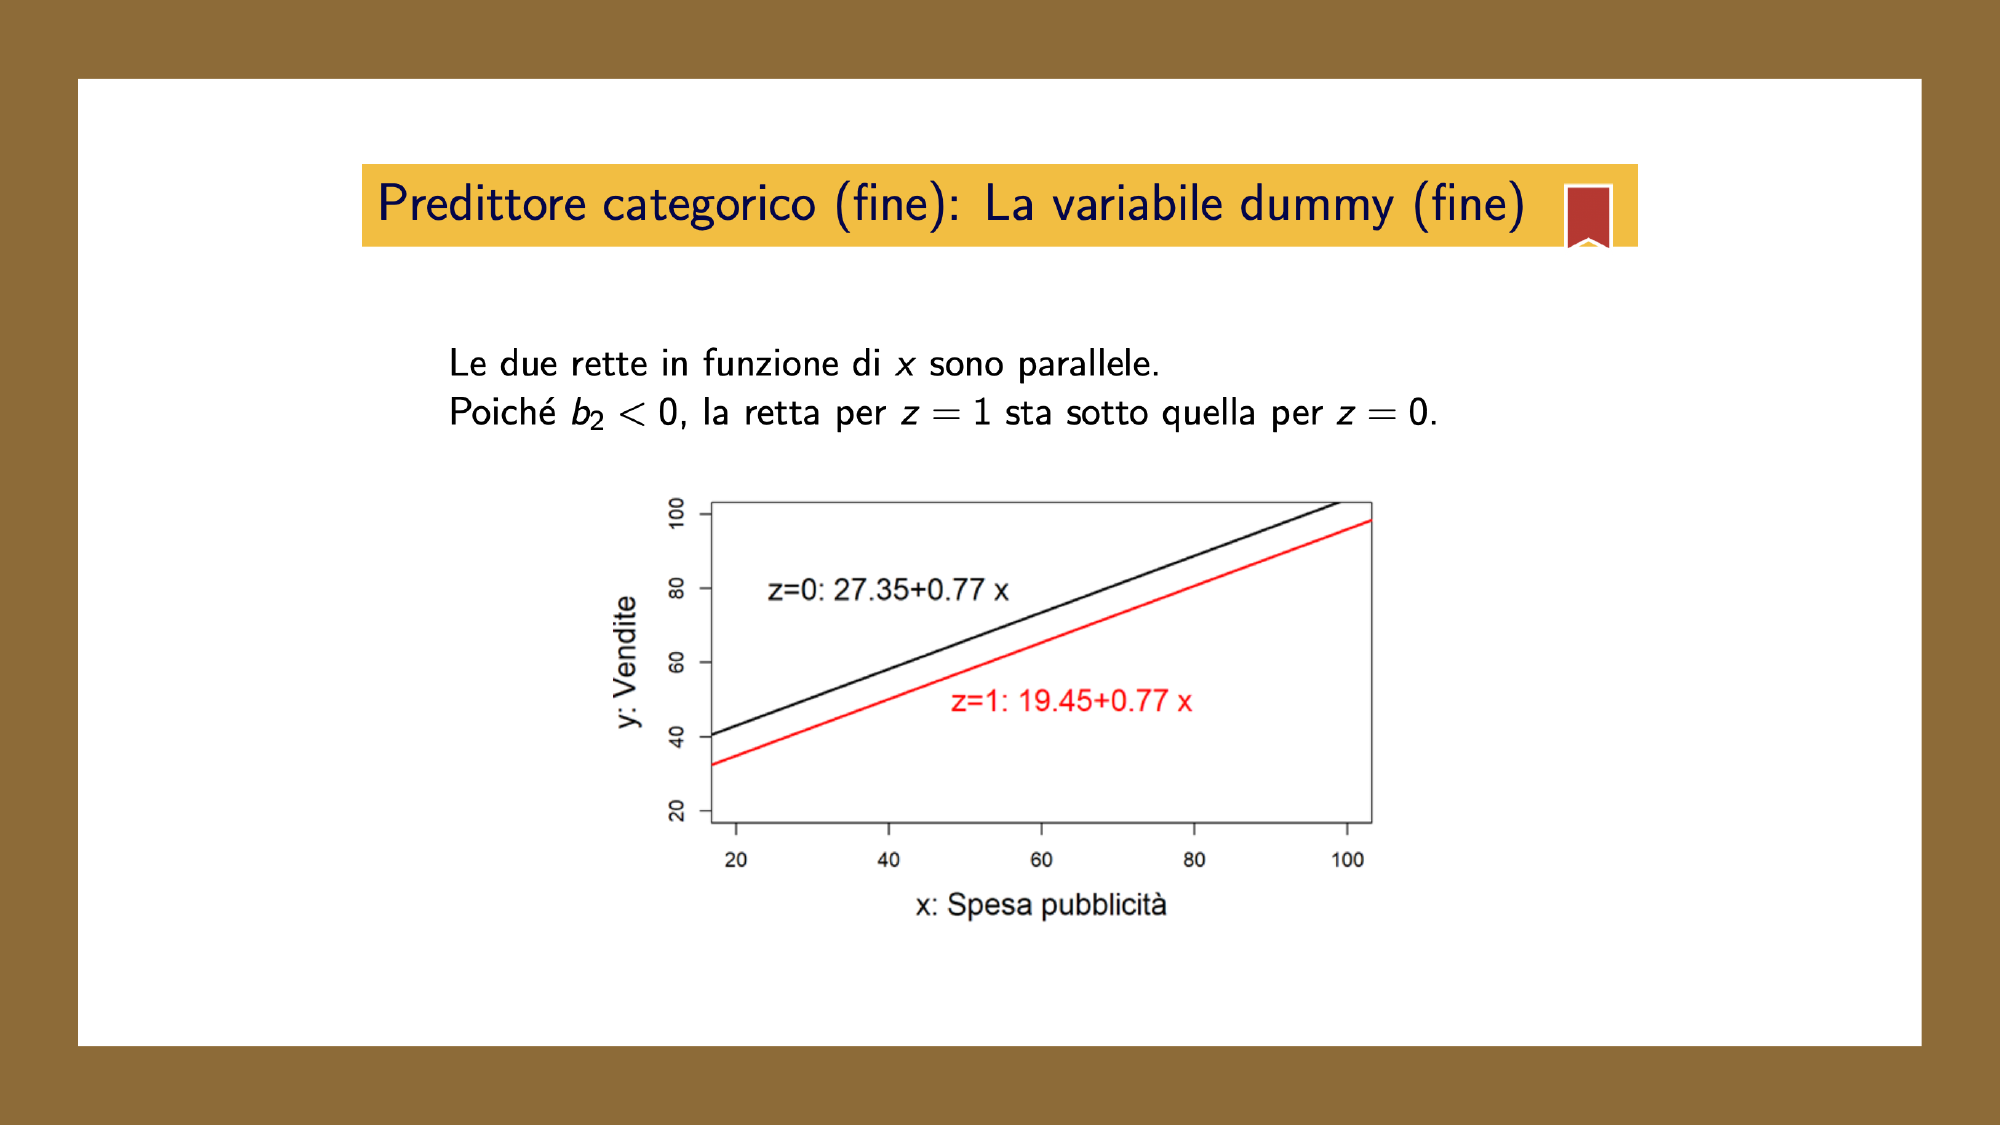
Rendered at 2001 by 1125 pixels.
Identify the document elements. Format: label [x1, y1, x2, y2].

text_box [0, 0, 2000, 1125]
text_box [77, 77, 1923, 1048]
picture [361, 164, 1638, 961]
